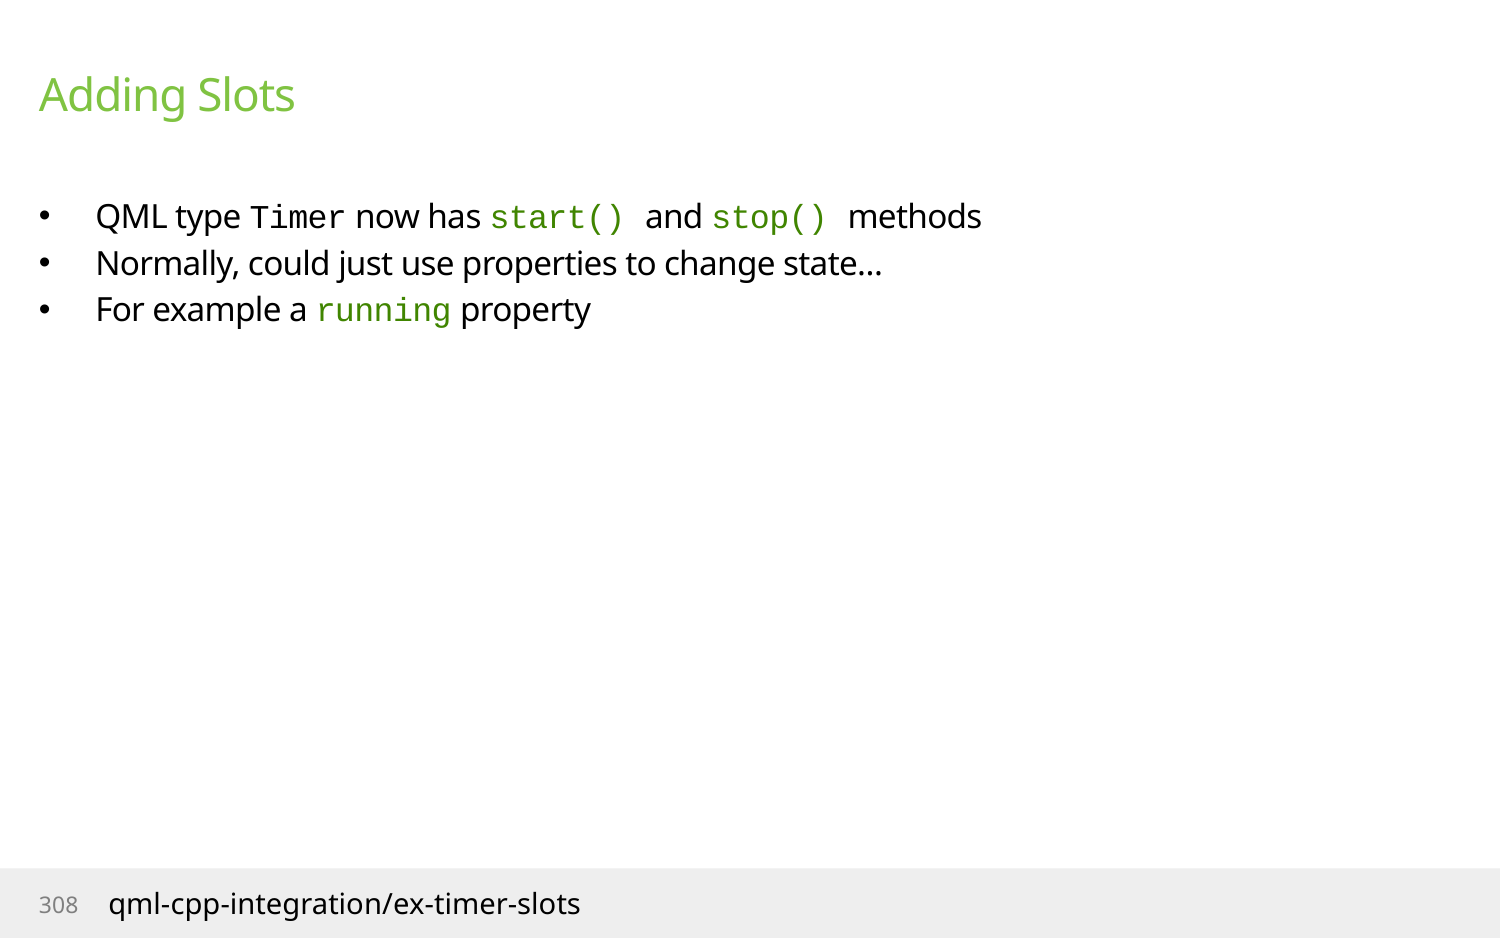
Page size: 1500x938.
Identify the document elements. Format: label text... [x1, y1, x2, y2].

list QML type Timer now has start() and stop() methods Normally, could just use properties to change state... For example a running property [39, 195, 1272, 862]
slide_number 308 [39, 892, 93, 921]
text_box qml-cpp-integration/ex-timer-slots [93, 884, 1315, 928]
title Adding Slots [39, 66, 1052, 195]
